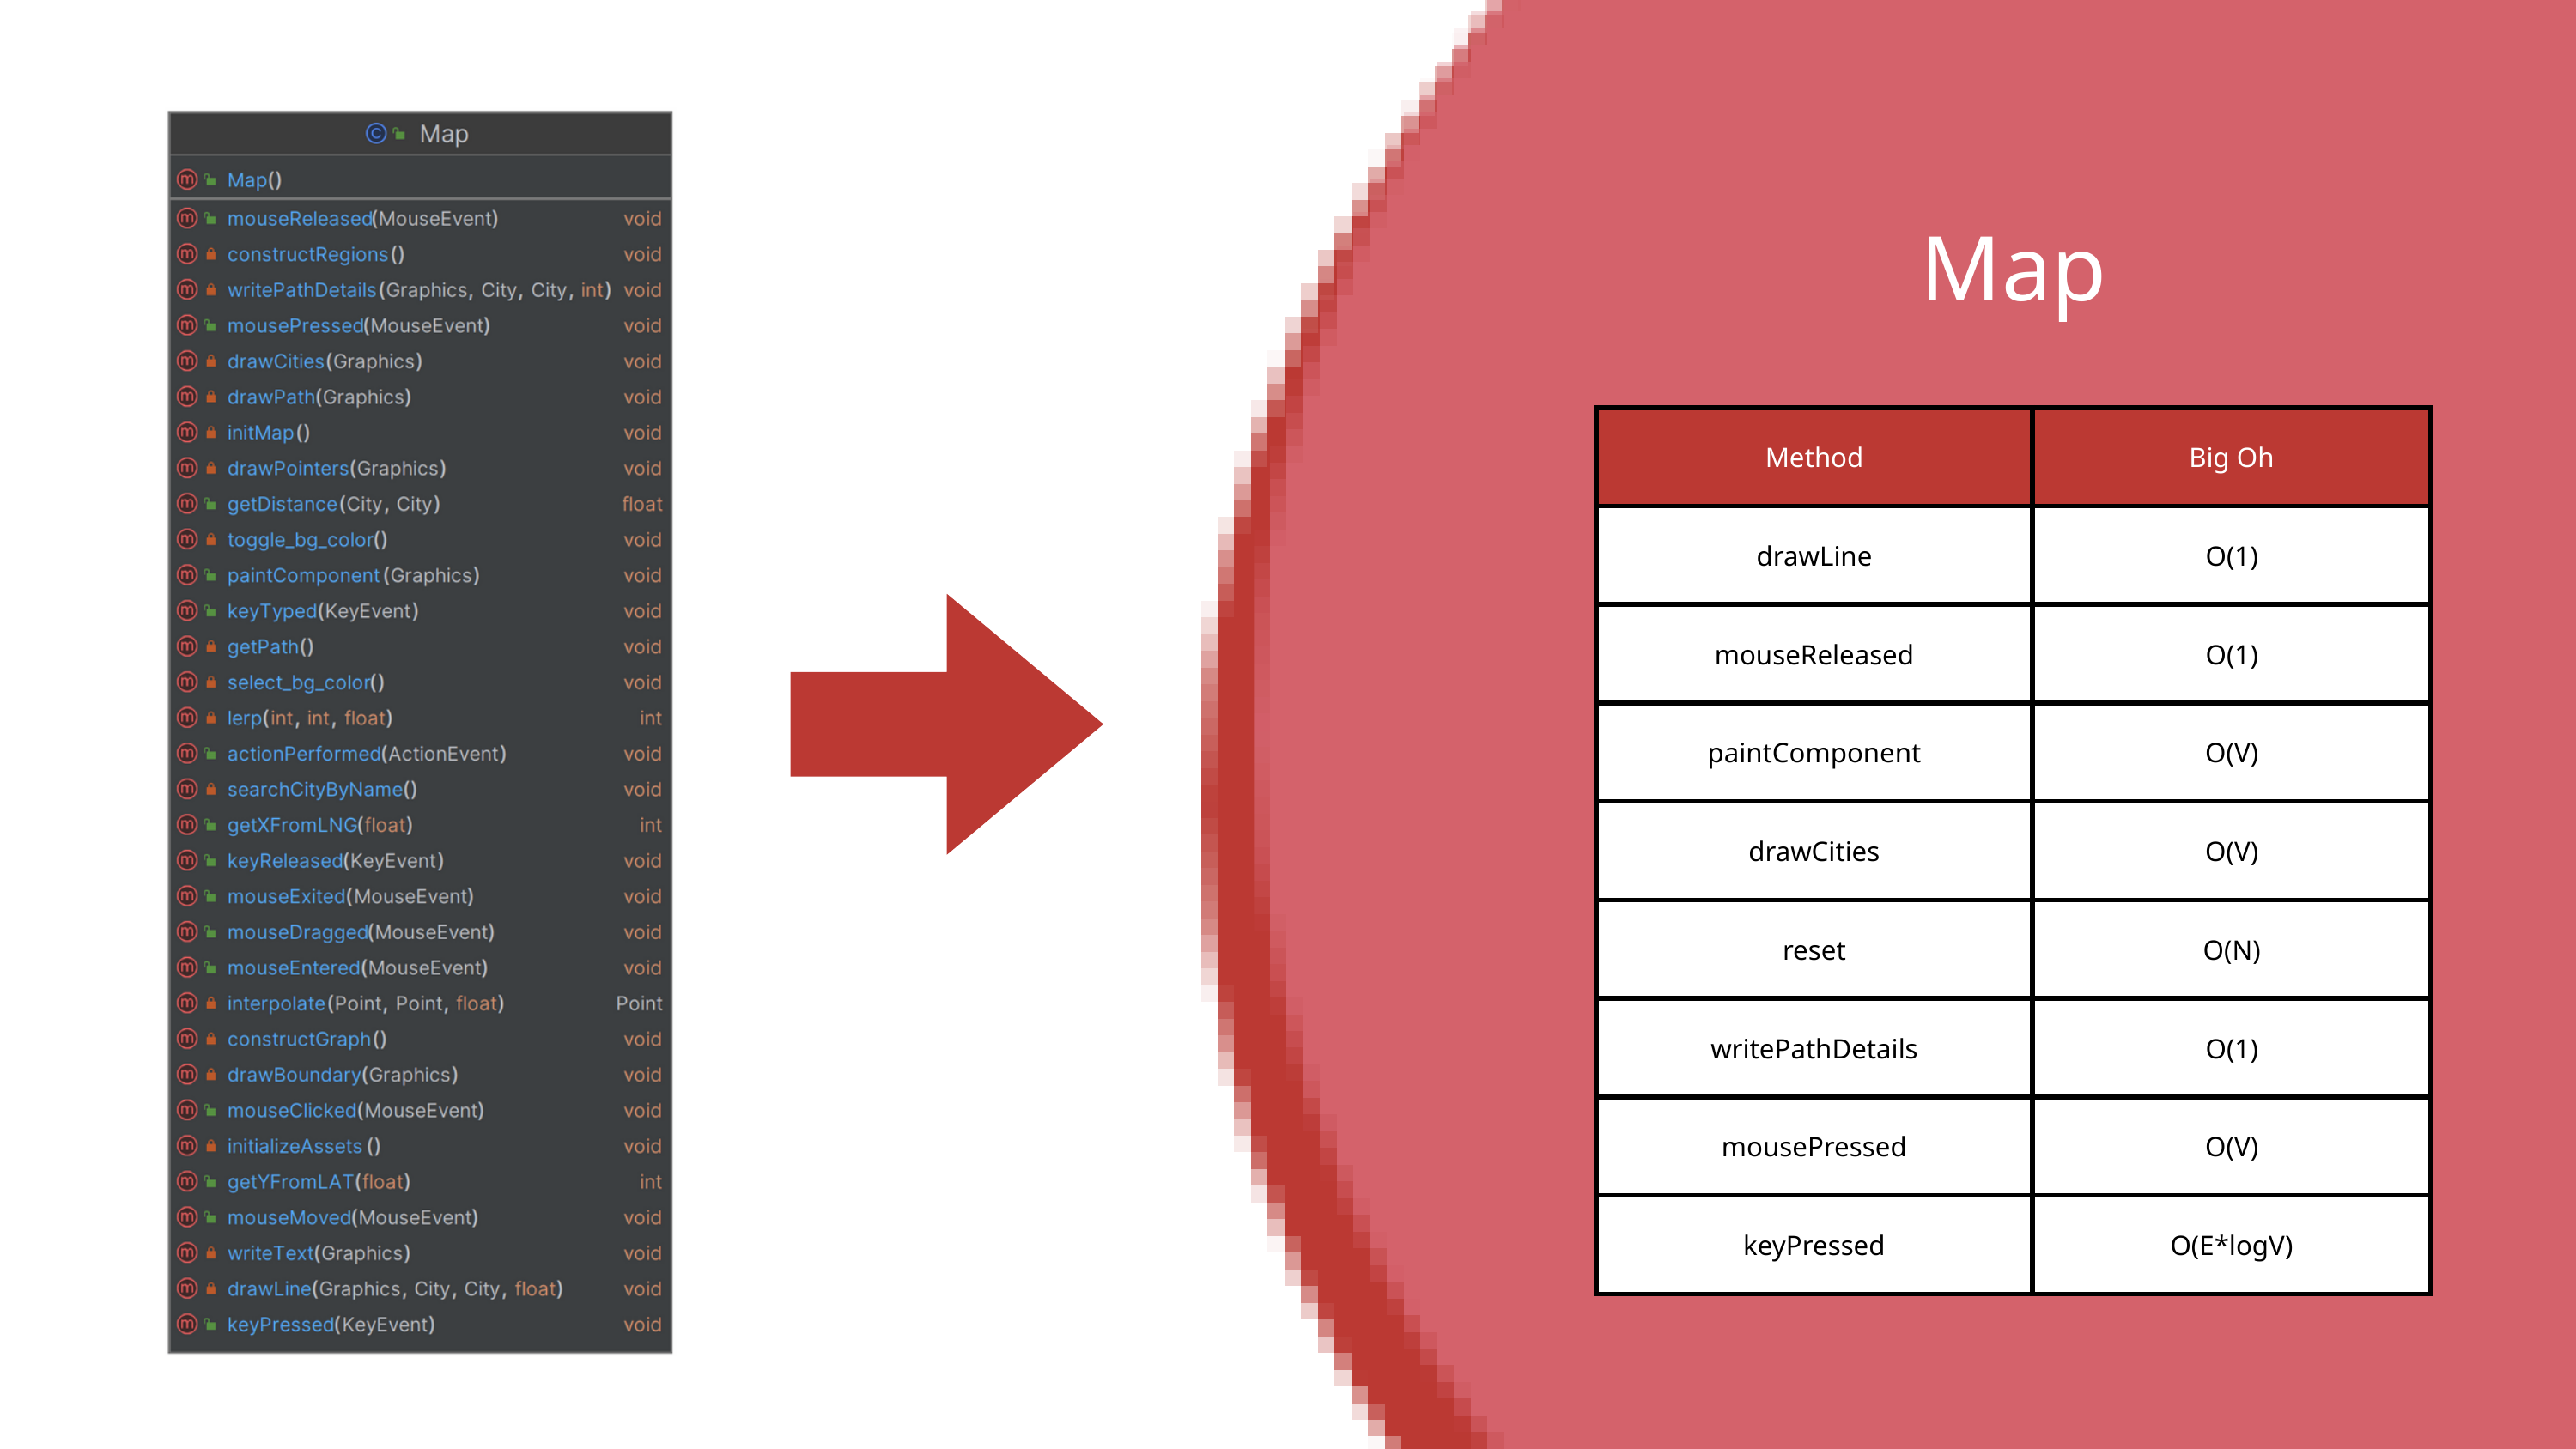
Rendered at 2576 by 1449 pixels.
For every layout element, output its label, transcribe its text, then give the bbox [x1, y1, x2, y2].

table_cell O(1) [2035, 1001, 2428, 1094]
table_cell writePathDetails [1599, 1001, 2030, 1094]
table_cell O(1) [2035, 607, 2428, 700]
table_cell reset [1599, 902, 2030, 996]
table_cell drawLine [1599, 508, 2030, 602]
table_cell drawCities [1599, 803, 2030, 898]
table_cell O(1) [2035, 508, 2428, 602]
text_box [144, 92, 702, 1370]
text_box [1201, 0, 1254, 1449]
table_cell O(V) [2035, 706, 2428, 799]
table_cell keyPressed [1599, 1197, 2030, 1292]
table_cell mouseReleased [1599, 607, 2030, 700]
text_box Map [1722, 211, 2306, 319]
table_cell O(N) [2035, 902, 2428, 996]
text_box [790, 593, 1104, 855]
table_cell O(V) [2035, 1100, 2428, 1193]
table_cell O(V) [2035, 803, 2428, 898]
table_header Big Oh [2035, 410, 2428, 504]
text_box [1254, 0, 2576, 1449]
table_cell O(E*logV) [2035, 1197, 2428, 1292]
table_cell paintComponent [1599, 706, 2030, 799]
table_header Method [1599, 410, 2030, 504]
table_cell mousePressed [1599, 1100, 2030, 1193]
